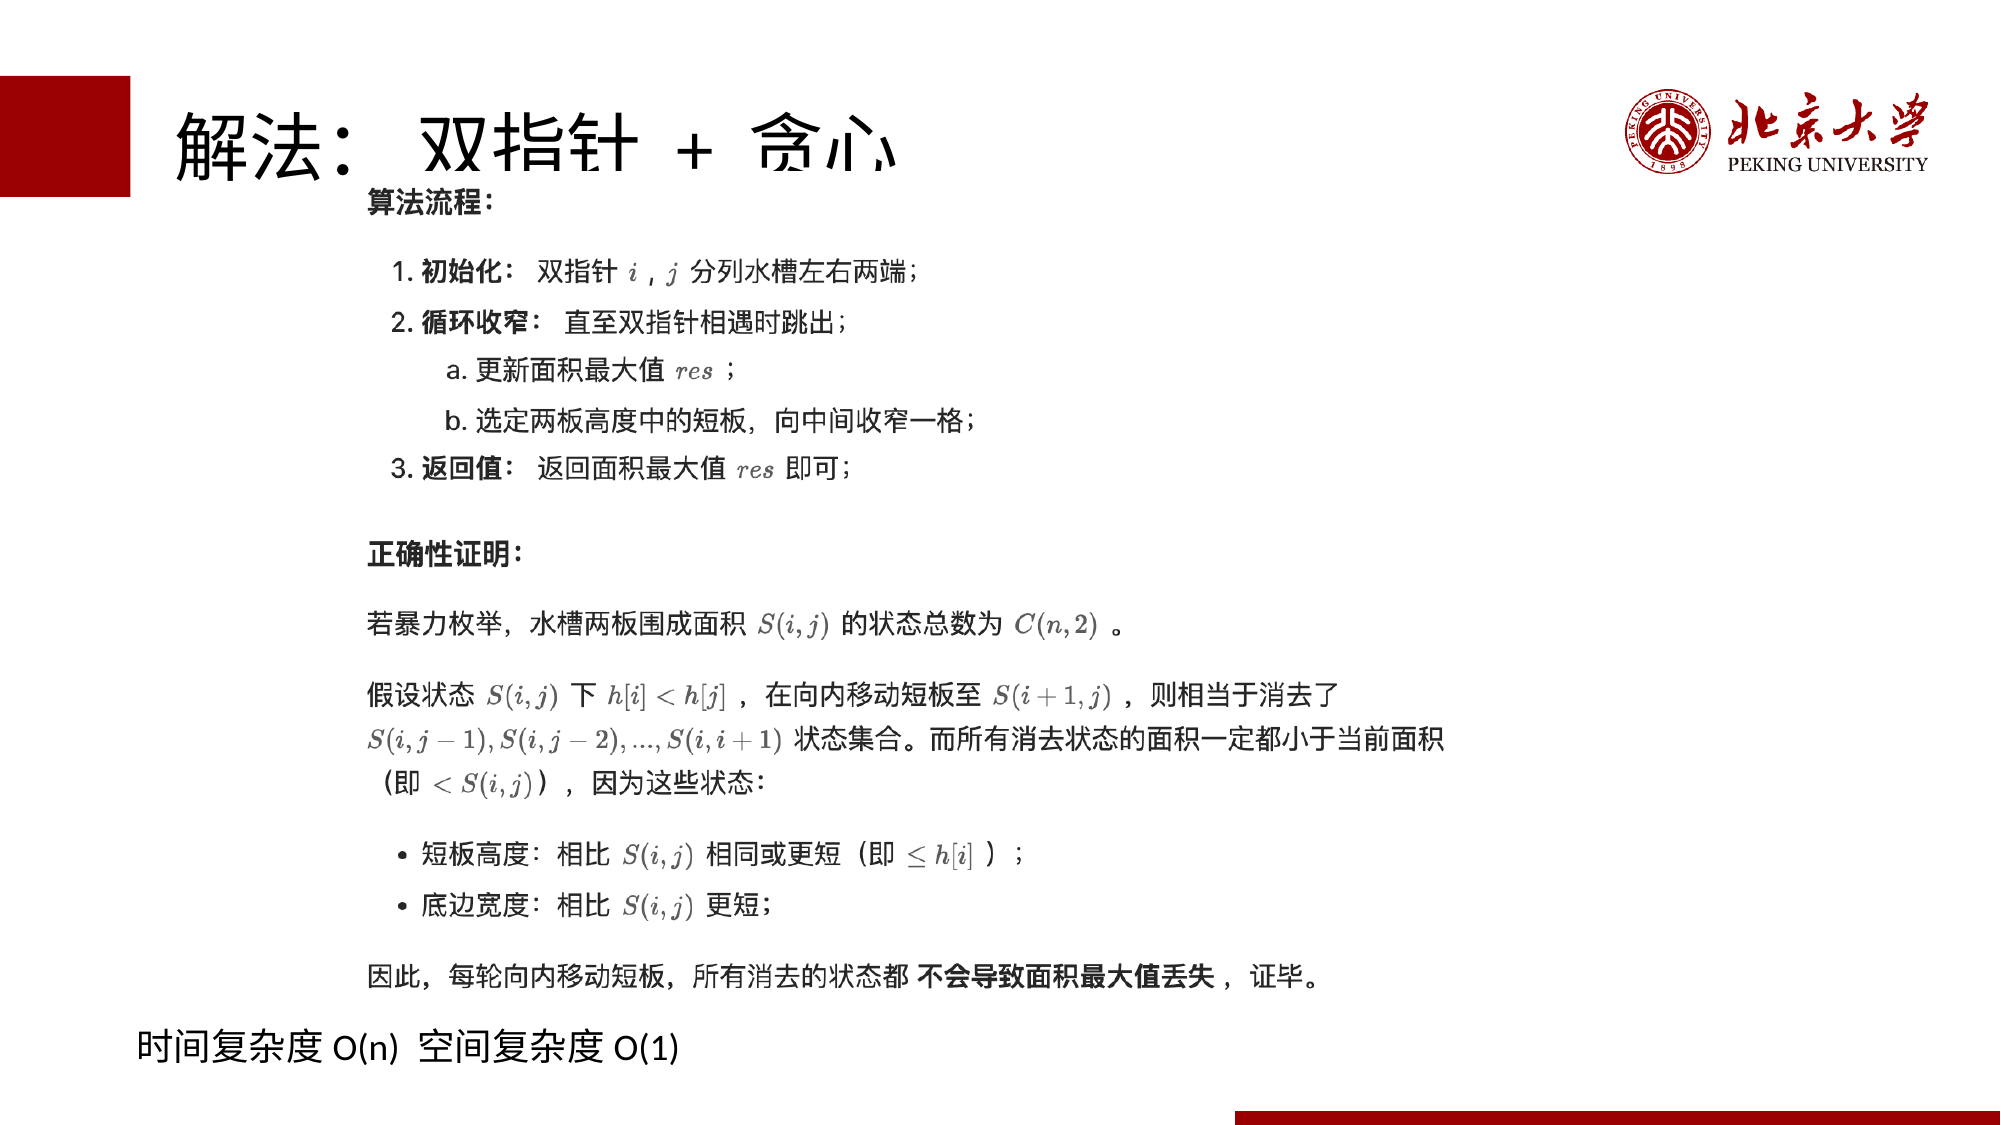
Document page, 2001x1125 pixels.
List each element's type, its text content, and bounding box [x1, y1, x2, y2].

text_box [0, 75, 131, 197]
picture [1625, 89, 1928, 174]
text_box [1235, 1111, 2000, 1125]
picture [351, 171, 1477, 1004]
text_box 解法： 双指针 + 贪心 [159, 48, 1841, 199]
text_box 时间复杂度O(n) 空间复杂度O(1) [121, 1015, 1659, 1076]
